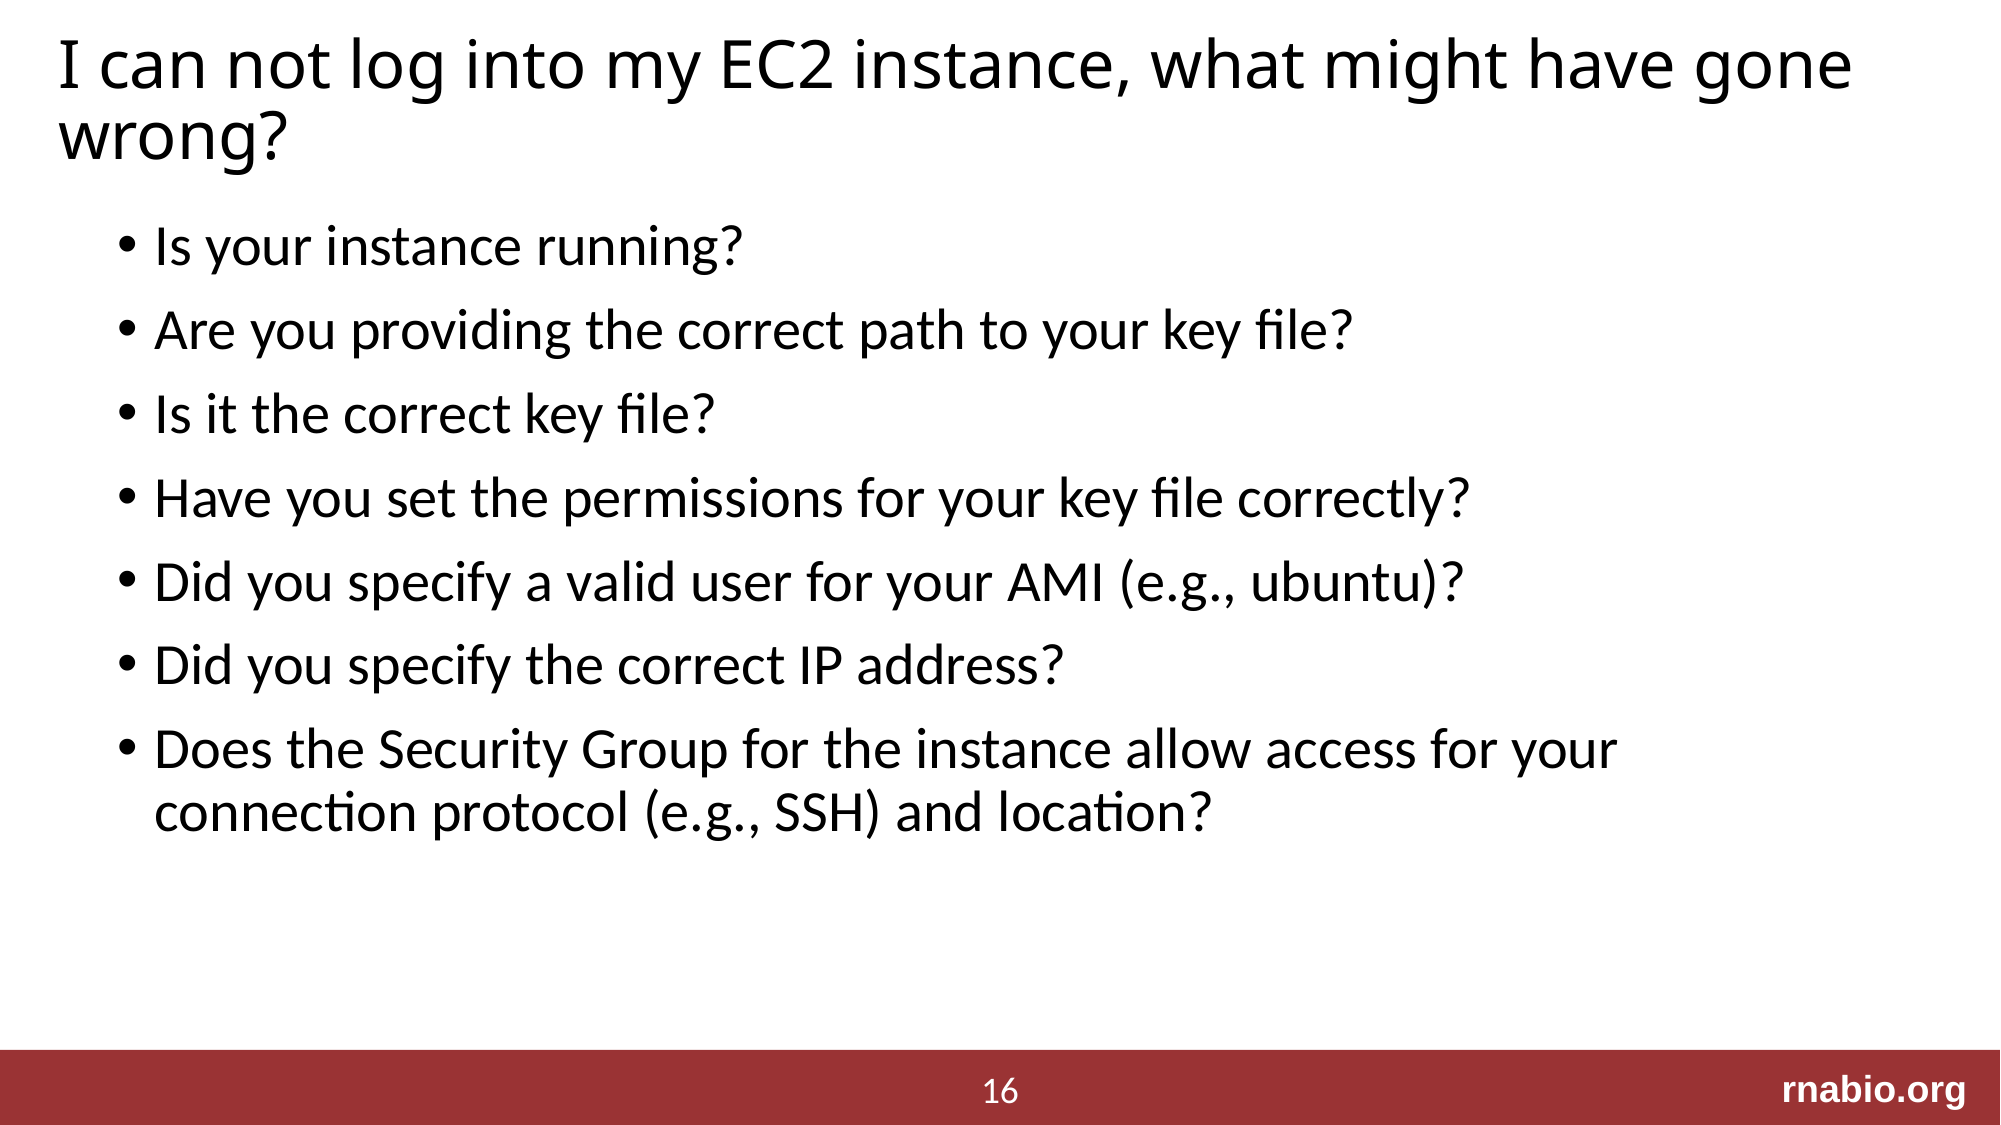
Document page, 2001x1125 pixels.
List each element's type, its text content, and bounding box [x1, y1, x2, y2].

list Is your instance running? Are you providing the correct path to your key file? Is it the correct key file? Have you set the permissions for your key file correctly? Did you specify a valid user for your AMI (e.g., ubuntu)? Did you specify the correct IP address? Does the Security Group for the instance allow access for your connection protocol (e.g., SSH) and location? [102, 208, 1886, 1038]
title I can not log into my EC2 instance, what might have gone wrong? [43, 8, 1922, 197]
